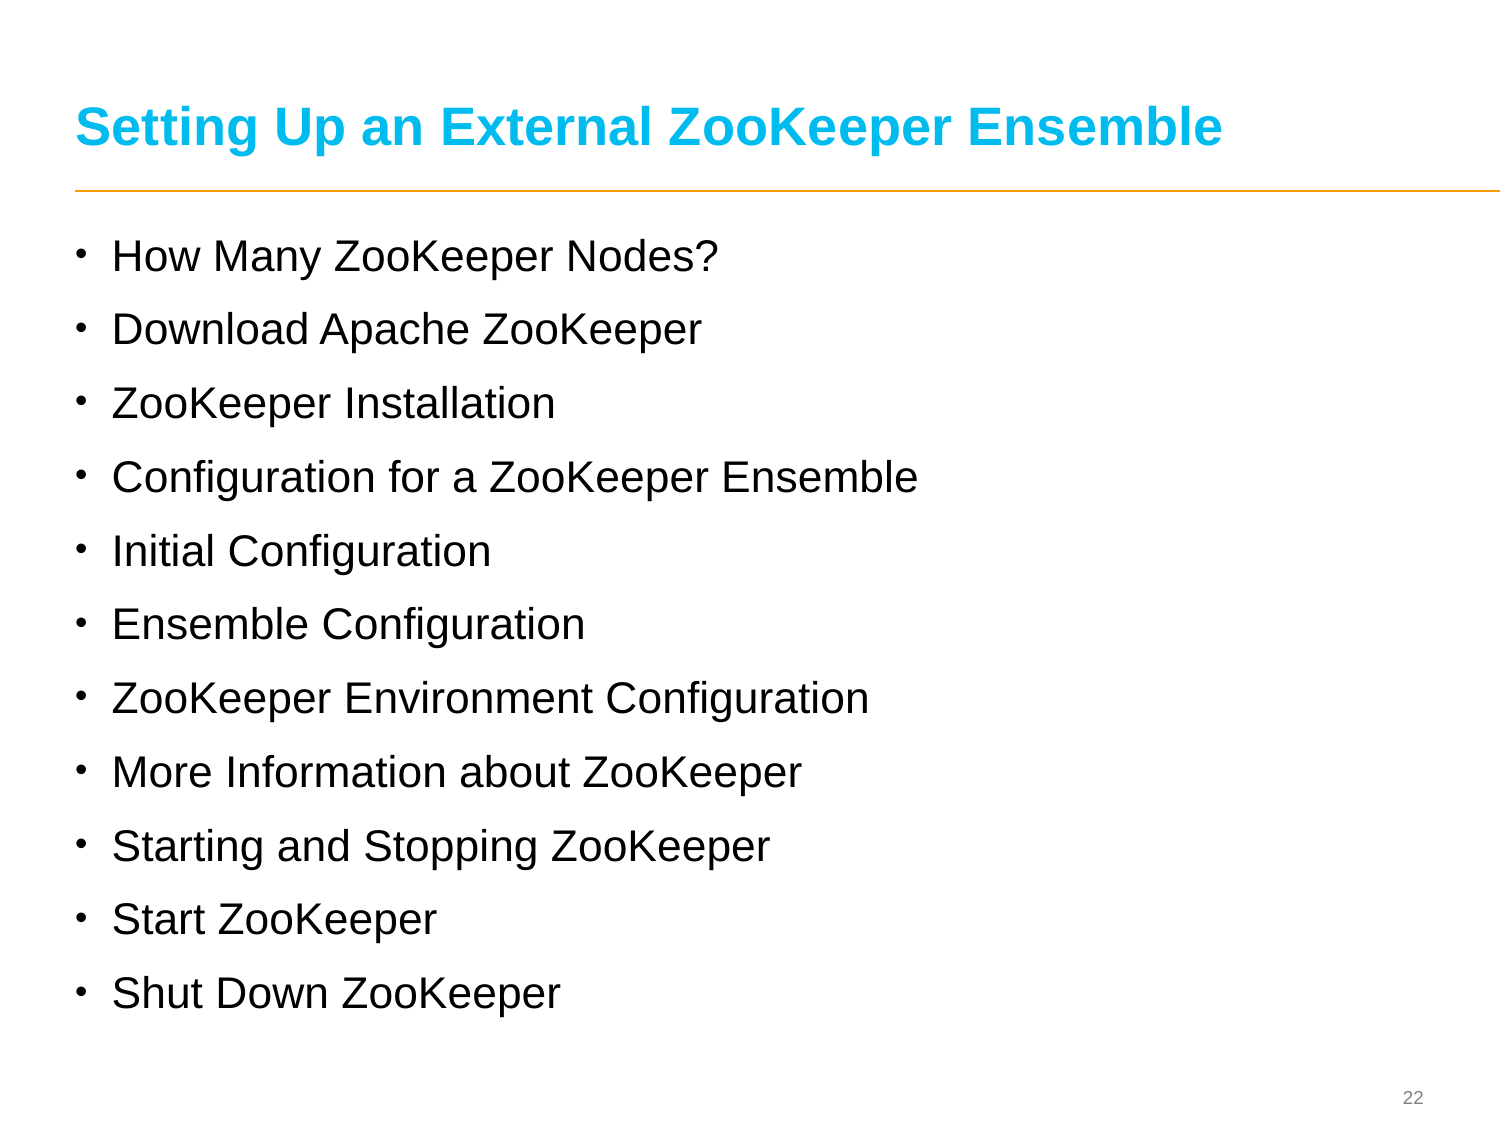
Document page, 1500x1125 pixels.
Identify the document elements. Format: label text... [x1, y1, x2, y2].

title Setting Up an External ZooKeeper Ensemble [75, 27, 1422, 157]
list How Many ZooKeeper Nodes? Download Apache ZooKeeper ZooKeeper Installation Configuration for a ZooKeeper Ensemble Initial Configuration Ensemble Configuration ZooKeeper Environment Configuration More Information about ZooKeeper Starting and Stopping ZooKeeper Start ZooKeeper Shut Down ZooKeeper [75, 226, 1425, 1018]
